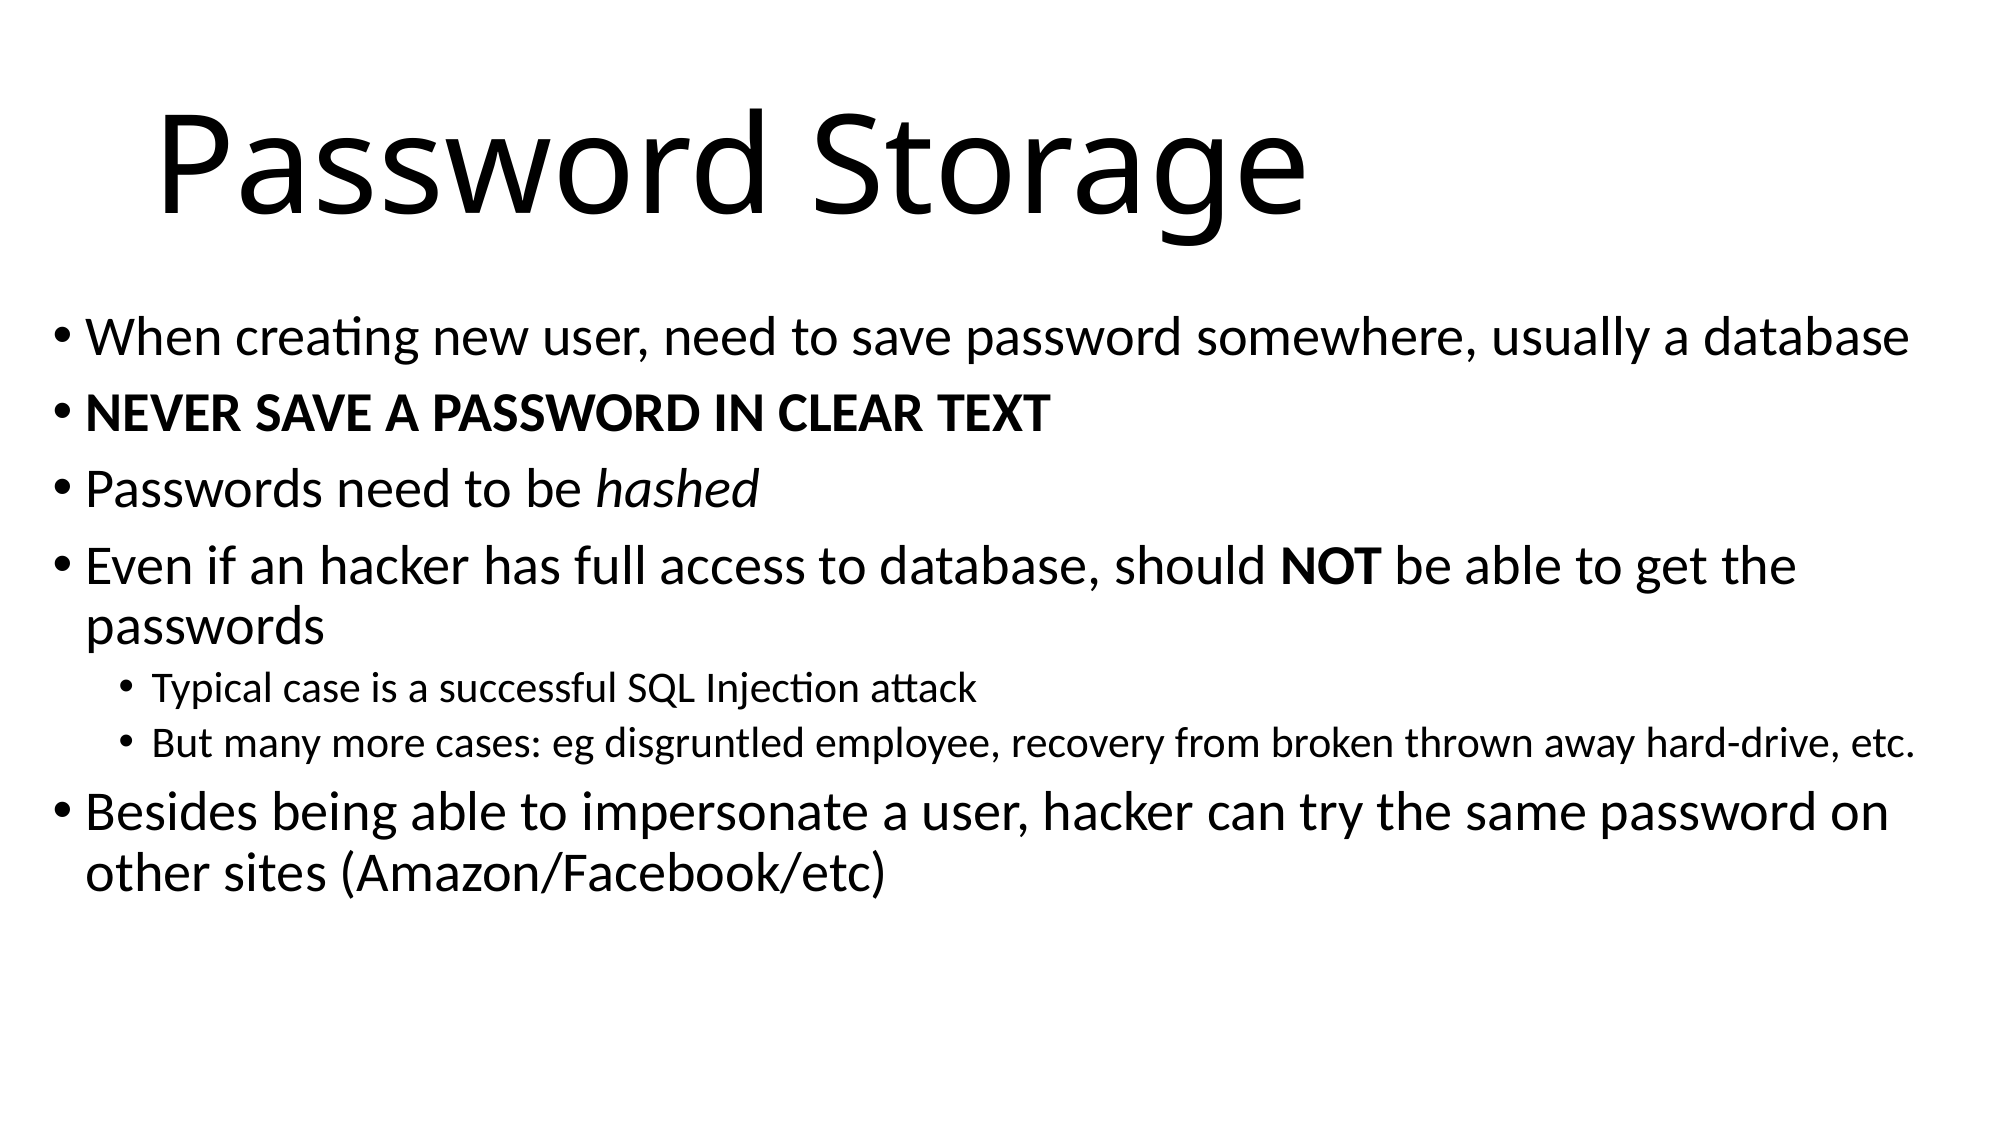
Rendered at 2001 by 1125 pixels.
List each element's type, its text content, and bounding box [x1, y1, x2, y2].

title Password Storage [137, 59, 1863, 278]
list When creating new user, need to save password somewhere, usually a database NEVER SAVE A PASSWORD IN CLEAR TEXT Passwords need to be hashed Even if an hacker has full access to database, should NOT be able to get the passwords Typical case is a successful SQL Injection attack But many more cases: eg disgruntled employee, recovery from broken thrown away hard-drive, etc. Besides being able to impersonate a user, hacker can try the same password on other sites (Amazon/Facebook/etc) [37, 299, 1965, 1050]
